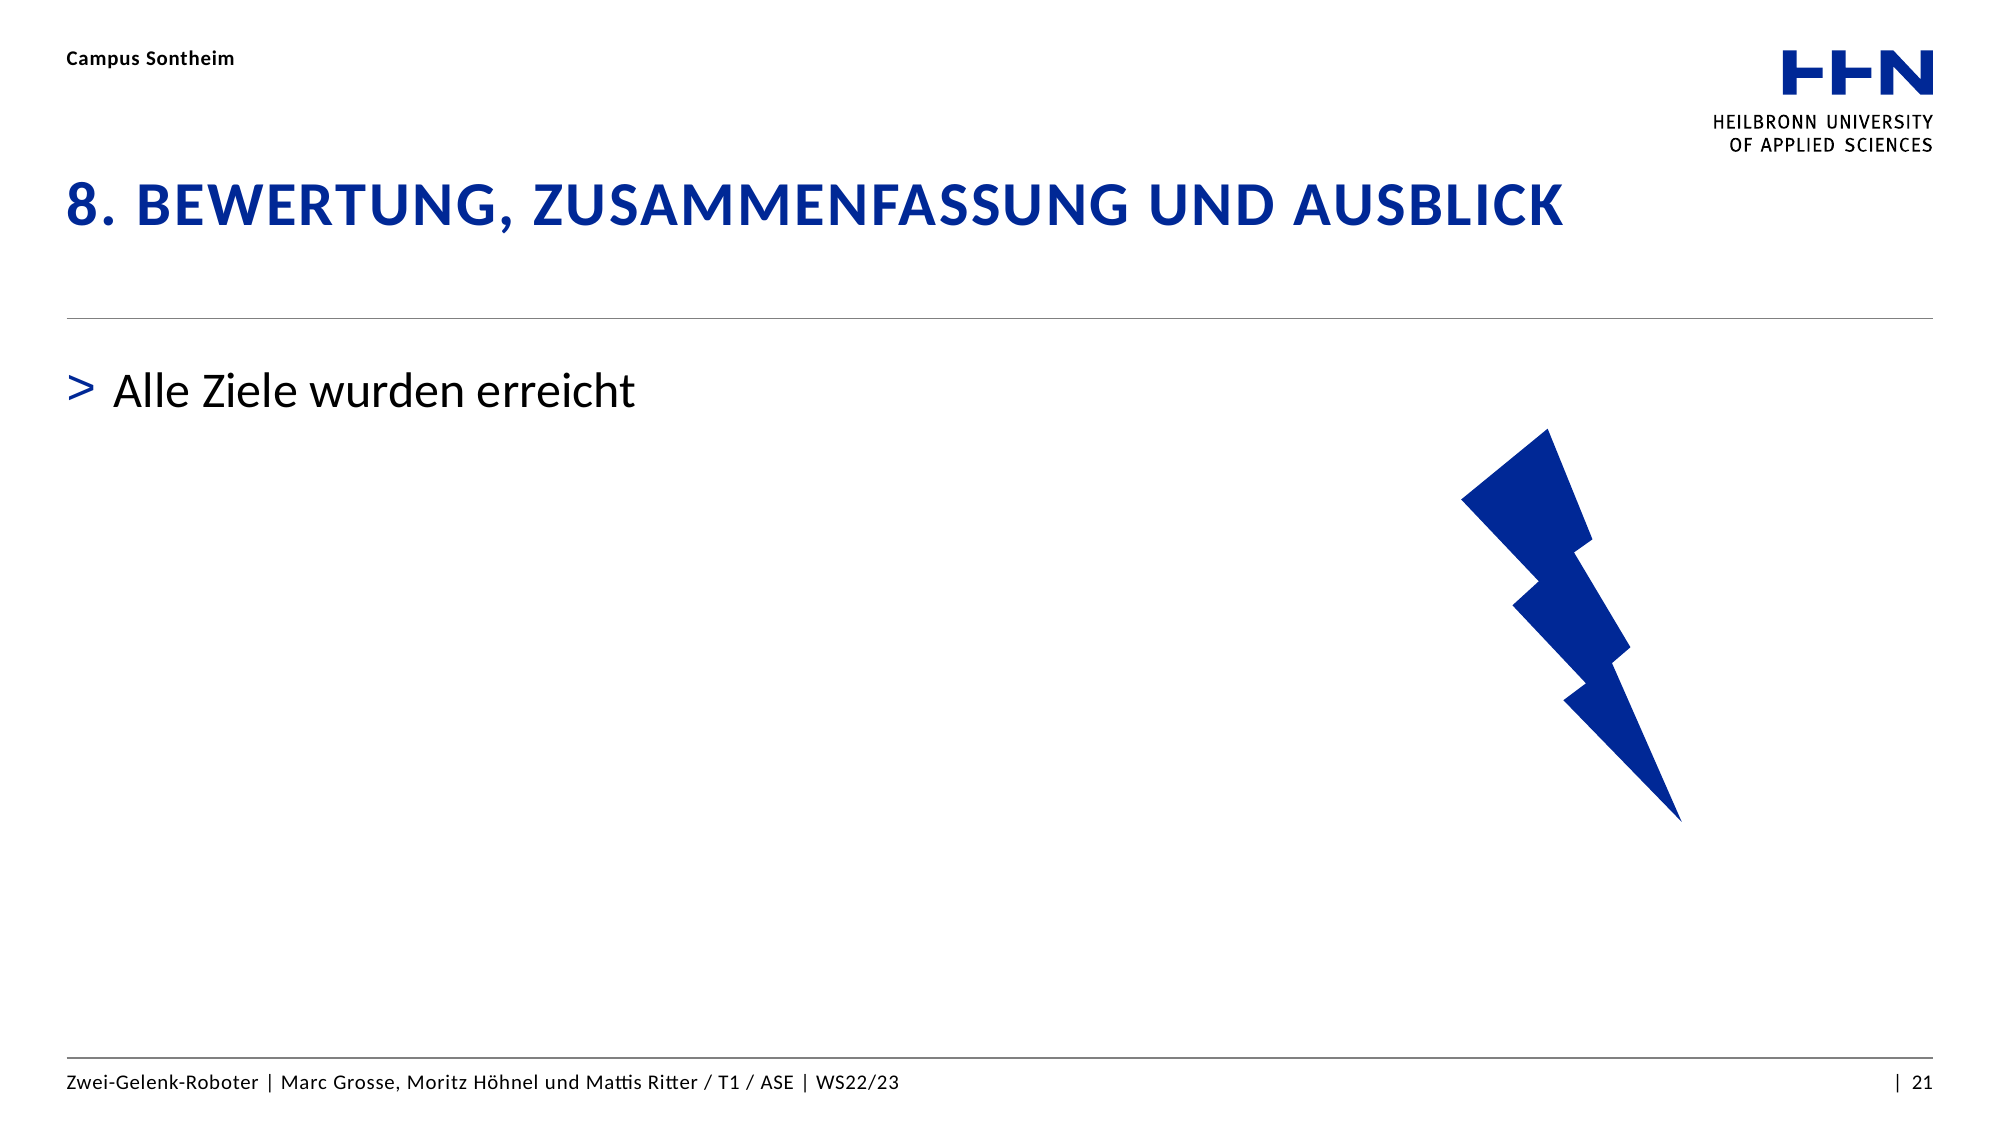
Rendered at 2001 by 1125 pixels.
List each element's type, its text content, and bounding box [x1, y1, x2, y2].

footer Zwei-Gelenk-Roboter | Marc Grosse, Moritz Höhnel und Mattis Ritter / T1 / ASE | WS22/23 [66, 1068, 1277, 1105]
title 8. Bewertung, Zusammenfassung und Ausblick [66, 169, 1933, 311]
text_box [1459, 426, 1683, 823]
slide_number | 21 [1621, 1068, 1933, 1105]
list Alle Ziele wurden erreicht [66, 354, 1933, 1025]
slide_number Campus Sontheim [66, 45, 1277, 81]
